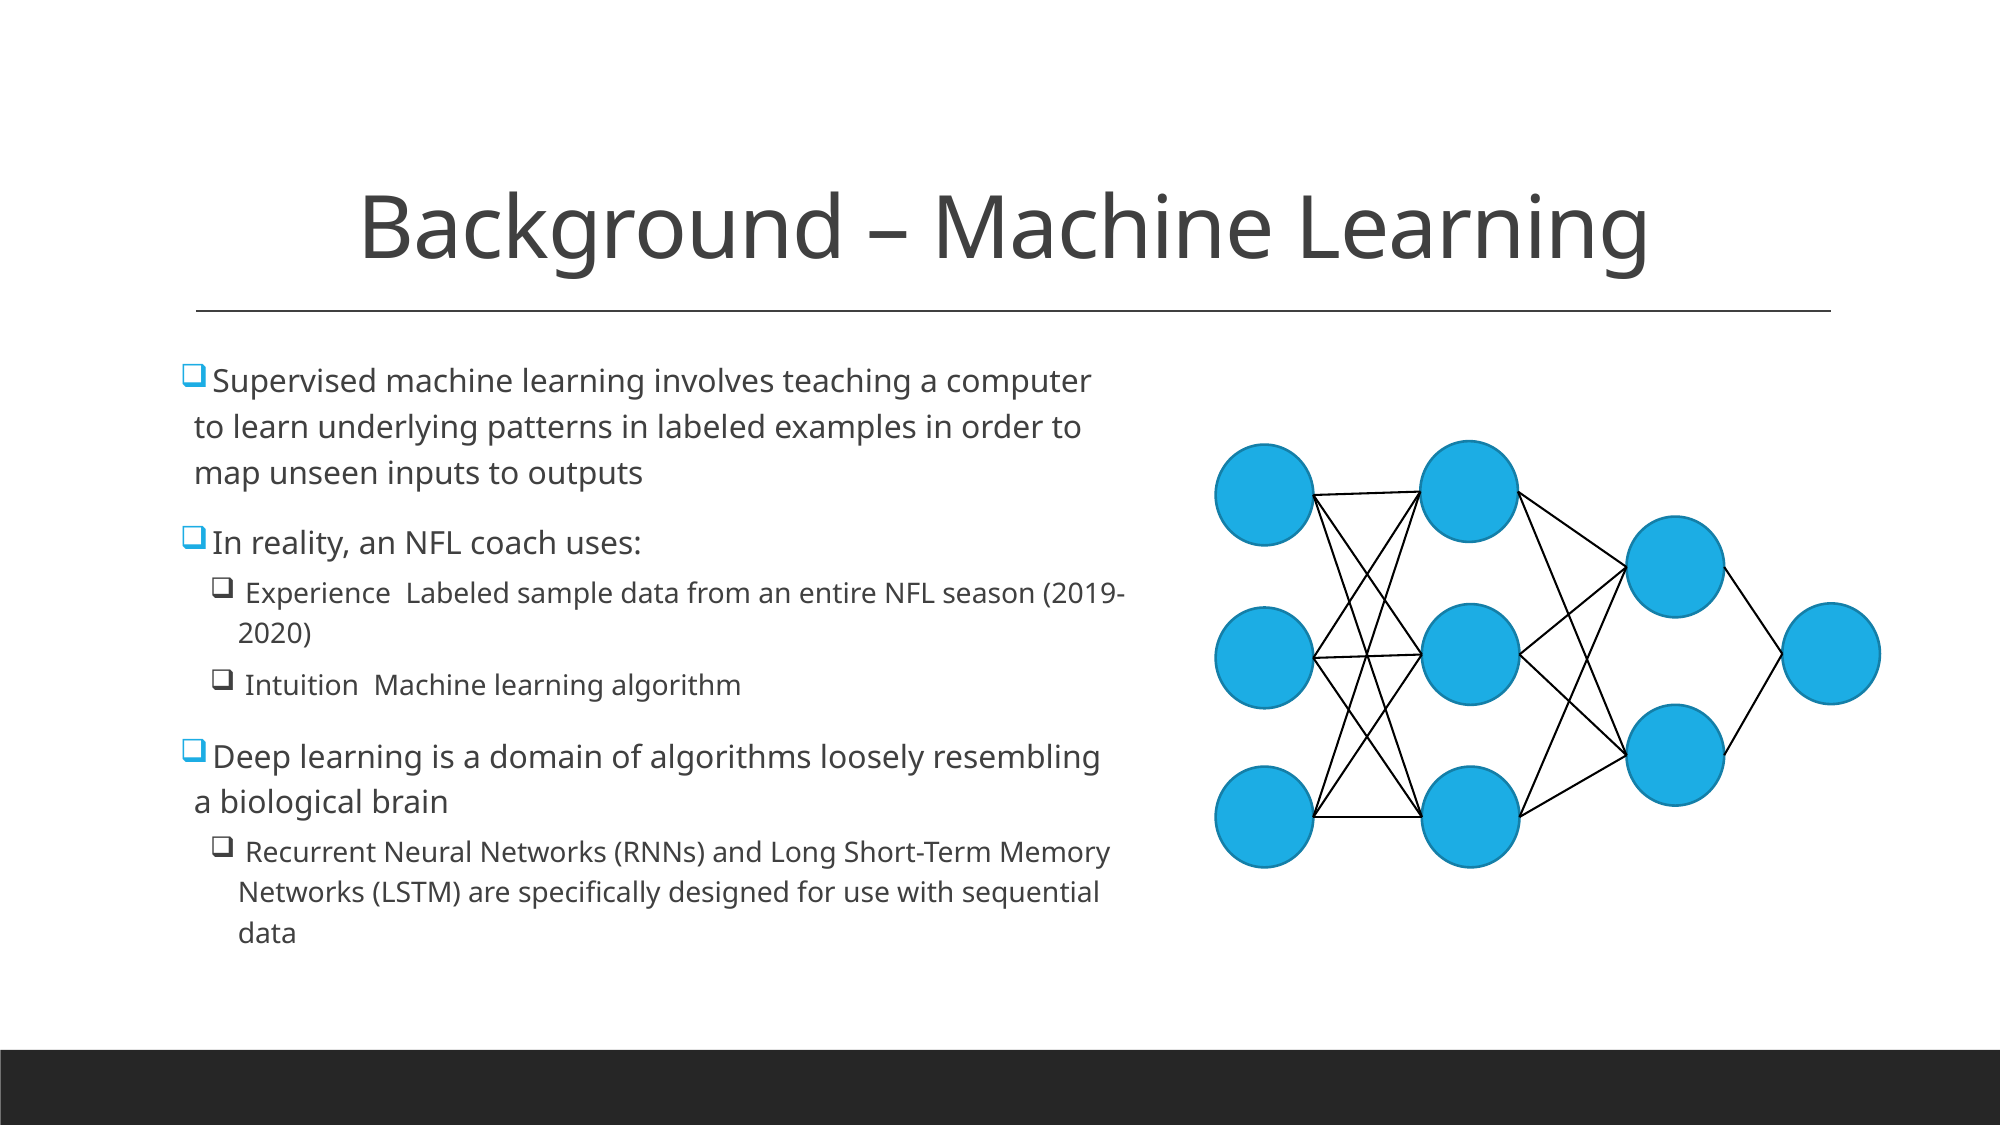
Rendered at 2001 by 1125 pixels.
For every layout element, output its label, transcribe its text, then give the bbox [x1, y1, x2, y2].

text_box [1215, 440, 1881, 868]
title Background – Machine Learning [180, 47, 1830, 285]
